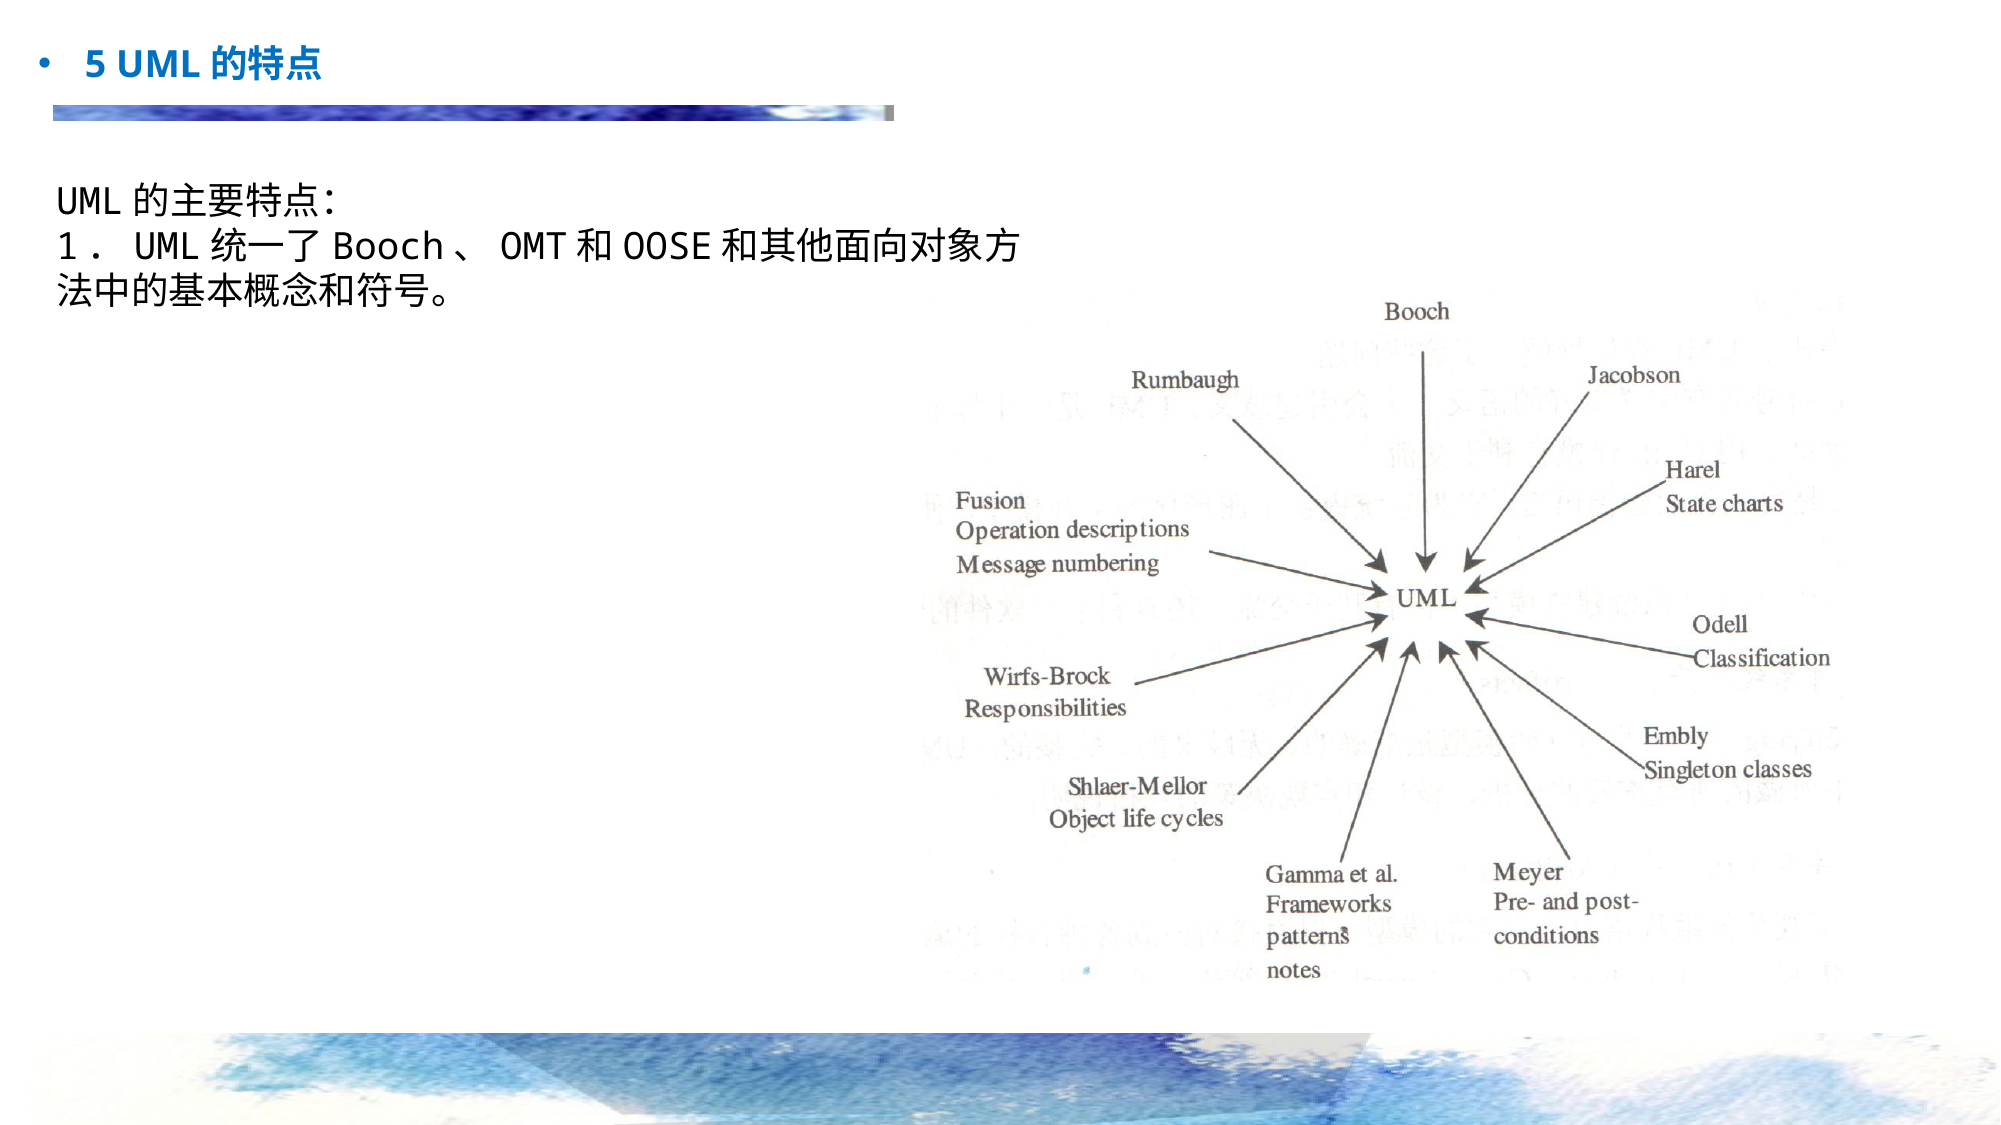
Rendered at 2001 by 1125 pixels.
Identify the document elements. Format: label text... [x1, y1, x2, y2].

picture [53, 105, 894, 121]
text_box 5 UML的特点 [23, 10, 1105, 93]
picture [922, 291, 1844, 981]
text_box UML的主要特点： 1．UML统一了Booch、OMT和OOSE和其他面向对象方法中的基本概念和符号。 [41, 169, 1042, 319]
picture [23, 1033, 2000, 1125]
